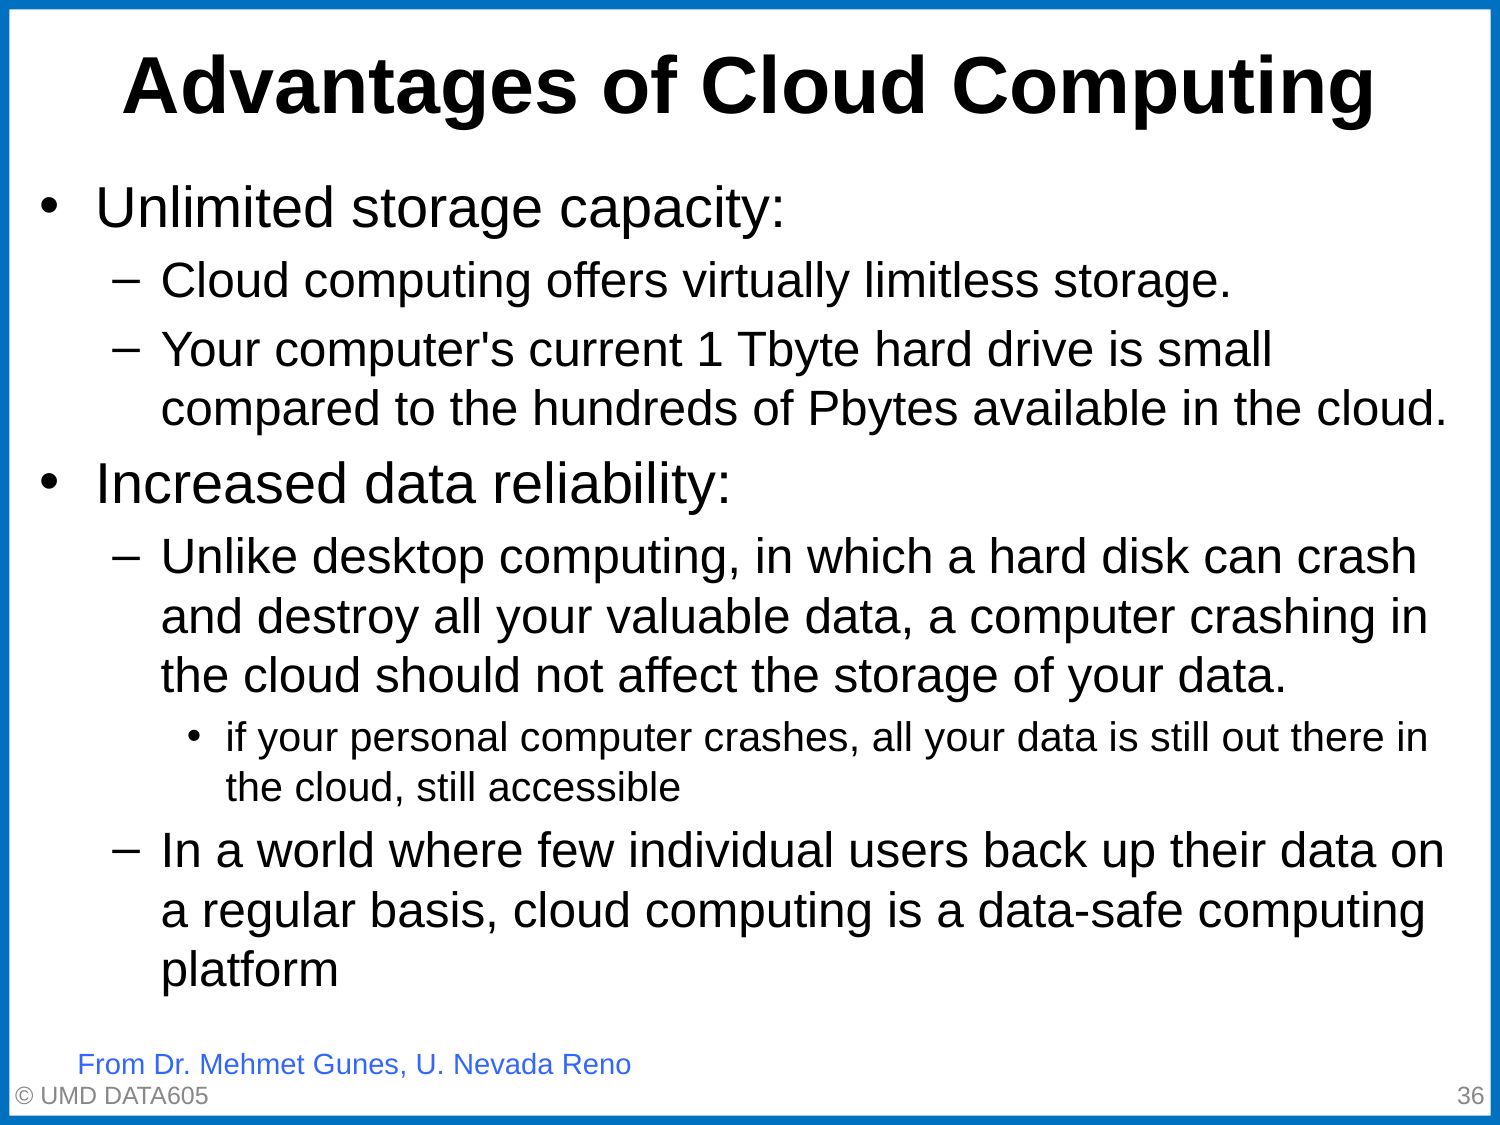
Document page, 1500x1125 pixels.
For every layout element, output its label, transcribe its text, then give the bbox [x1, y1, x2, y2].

text_box From Dr. Mehmet Gunes, U. Nevada Reno [62, 1037, 663, 1088]
slide_number ‹#› [1149, 1065, 1500, 1125]
footer © UMD DATA605 [0, 1065, 550, 1125]
title Advantages of Cloud Computing [24, 24, 1475, 138]
list Unlimited storage capacity: Cloud computing offers virtually limitless storage. Your computer's current 1 Tbyte hard drive is small compared to the hundreds of Pbytes available in the cloud. Increased data reliability: Unlike desktop computing, in which a hard disk can crash and destroy all your valuable data, a computer crashing in the cloud should not affect the storage of your data. if your personal computer crashes, all your data is still out there in the cloud, still accessible In a world where few individual users back up their data on a regular basis, cloud computing is a data-safe computing platform [24, 162, 1475, 1025]
